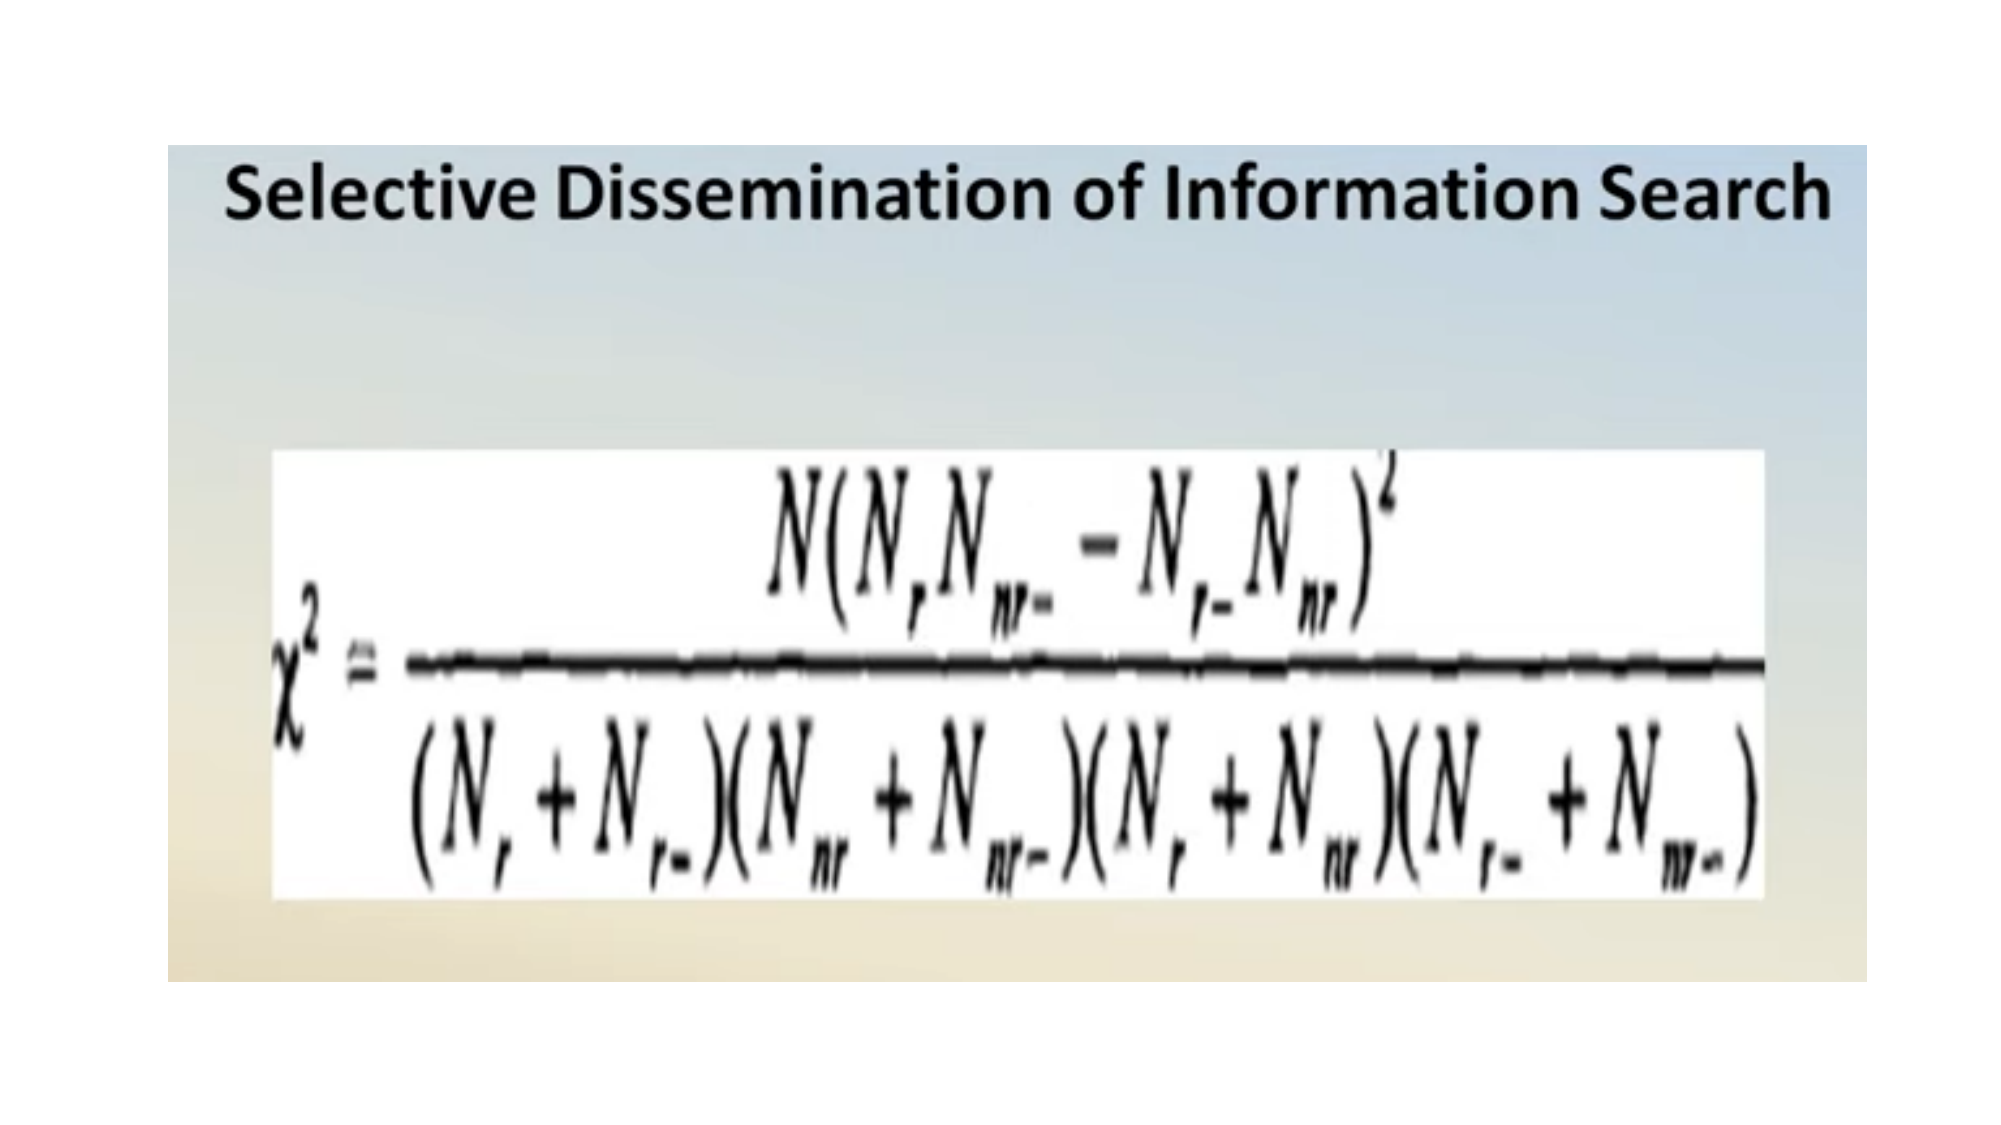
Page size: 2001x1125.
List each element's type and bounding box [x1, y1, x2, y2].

picture [168, 145, 1867, 982]
